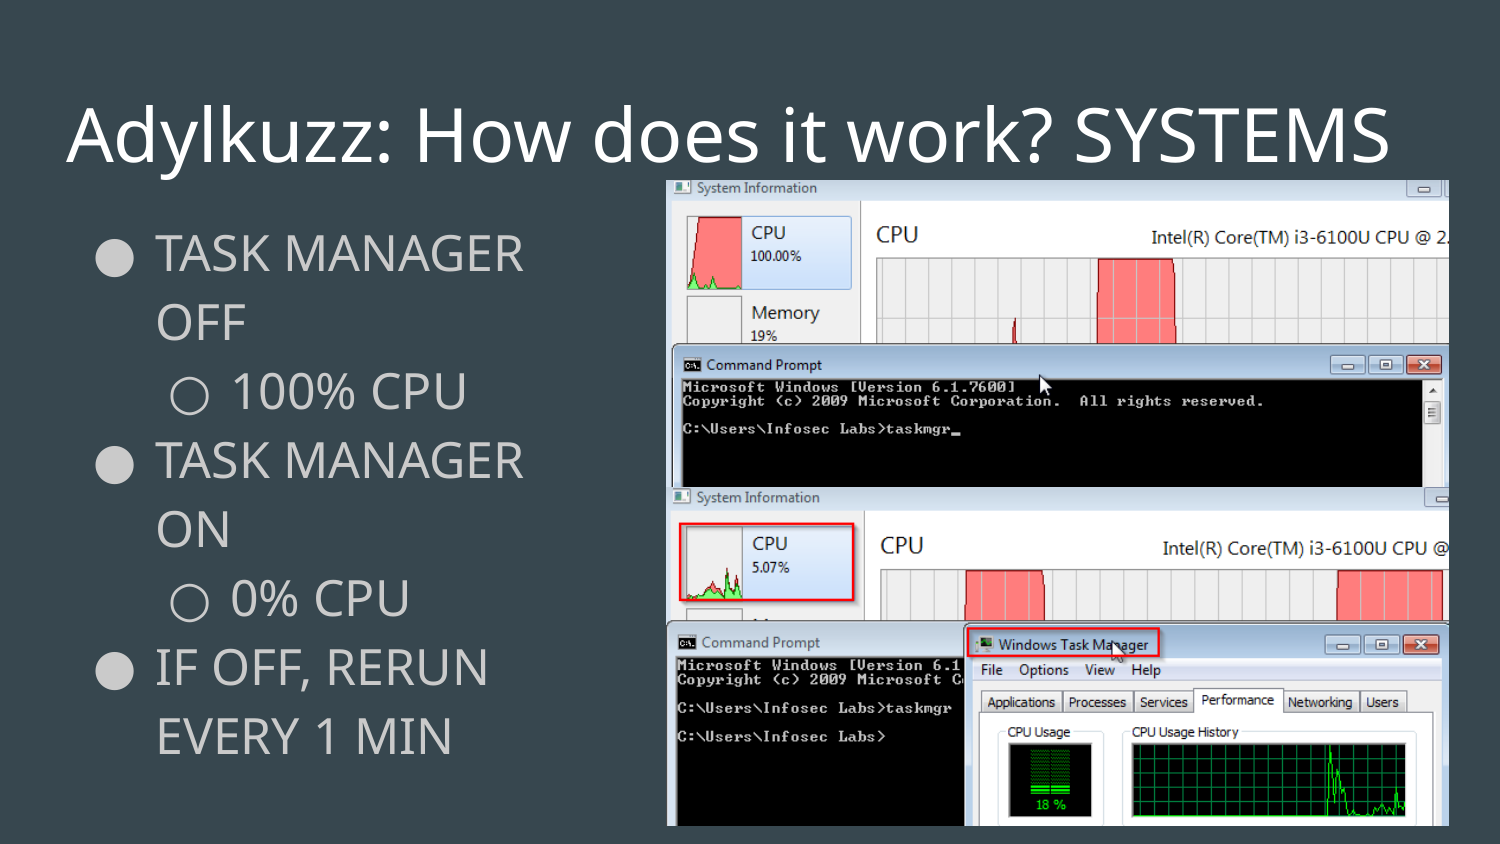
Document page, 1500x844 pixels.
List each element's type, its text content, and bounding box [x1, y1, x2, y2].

picture [665, 180, 1450, 826]
list TASK MANAGER OFF 100% CPU TASK MANAGER ON 0% CPU IF OFF, RERUN EVERY 1 MIN [65, 197, 627, 597]
title Adylkuzz: How does it work? SYSTEMS [51, 72, 1449, 167]
